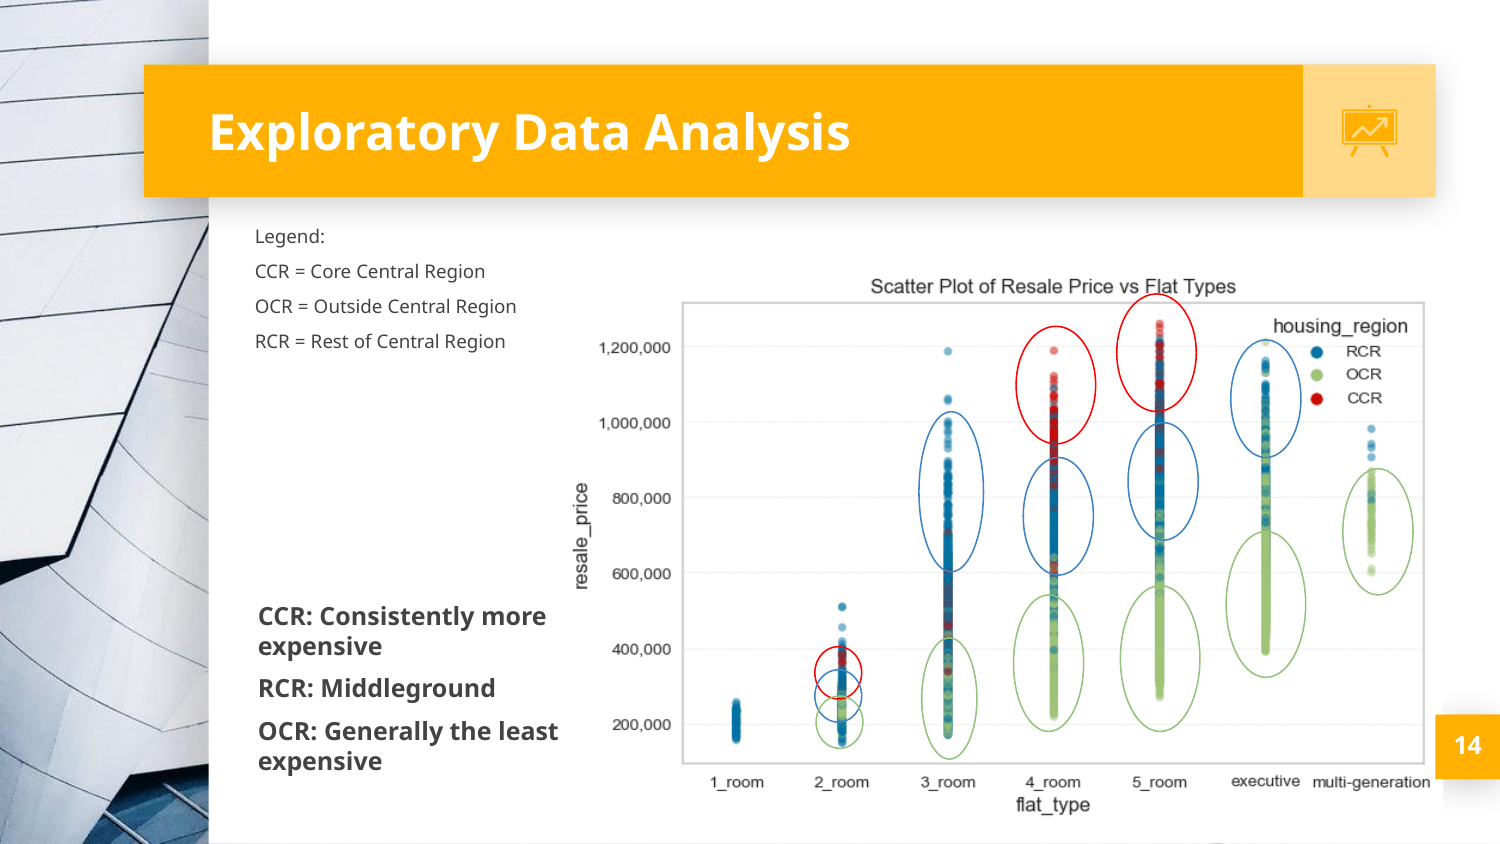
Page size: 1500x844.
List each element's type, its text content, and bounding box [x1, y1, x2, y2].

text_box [1341, 104, 1398, 157]
picture [560, 267, 1444, 827]
slide_number ‹#› [1448, 714, 1500, 780]
list CCR: Consistently more expensive RCR: Middleground OCR: Generally the least expensive [243, 585, 555, 699]
list Legend: CCR = Core Central Region OCR = Outside Central Region RCR = Rest of Central Region [239, 209, 546, 323]
title Exploratory Data Analysis [193, 64, 1300, 197]
picture [0, 0, 208, 844]
